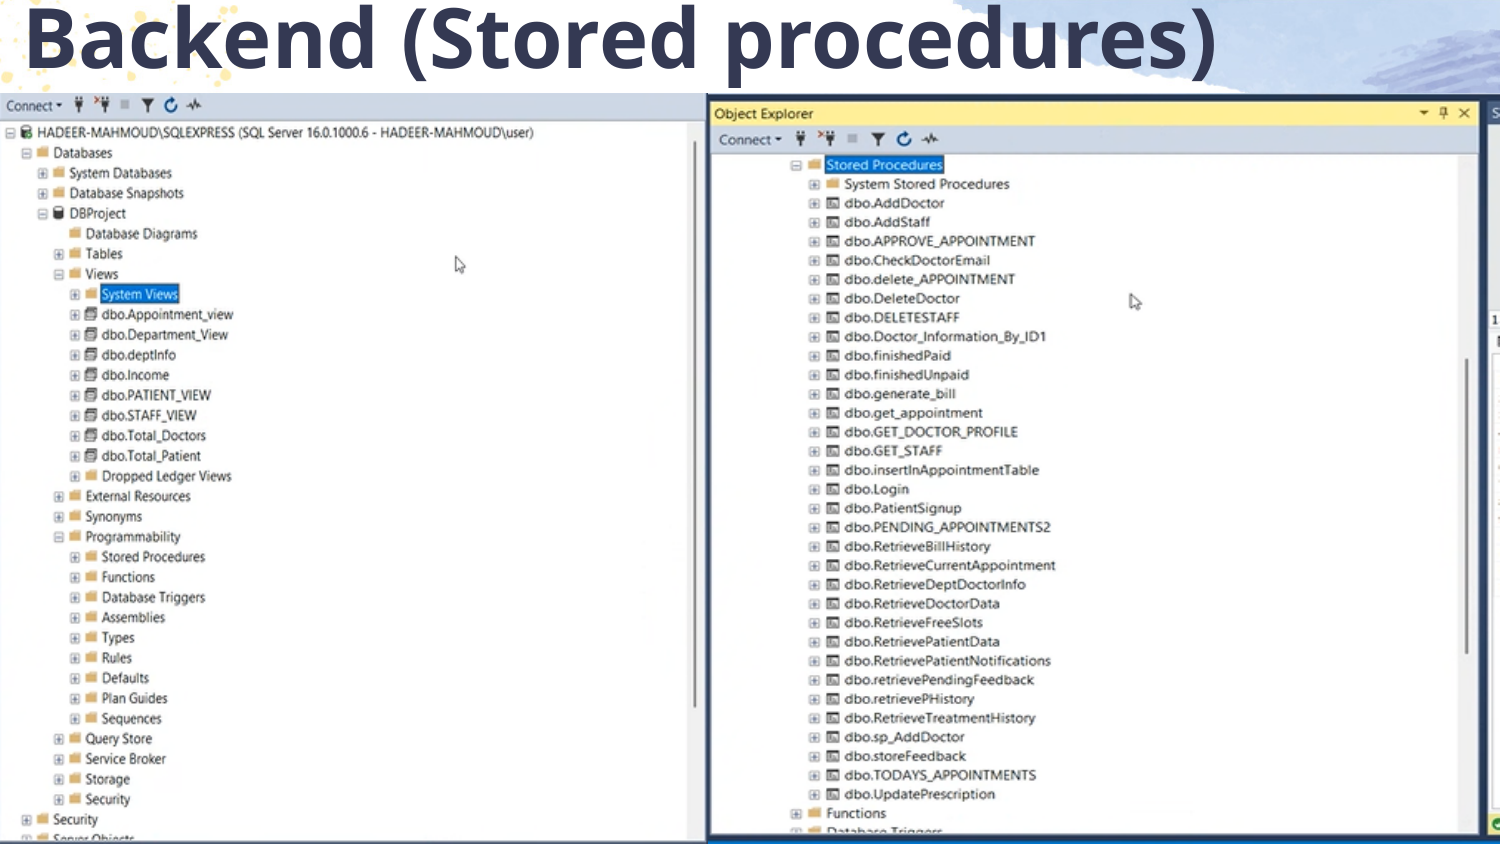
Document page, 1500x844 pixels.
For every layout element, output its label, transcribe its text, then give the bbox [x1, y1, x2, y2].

picture [0, 0, 1500, 844]
text_box Backend (Stored procedures) [7, 0, 1256, 92]
